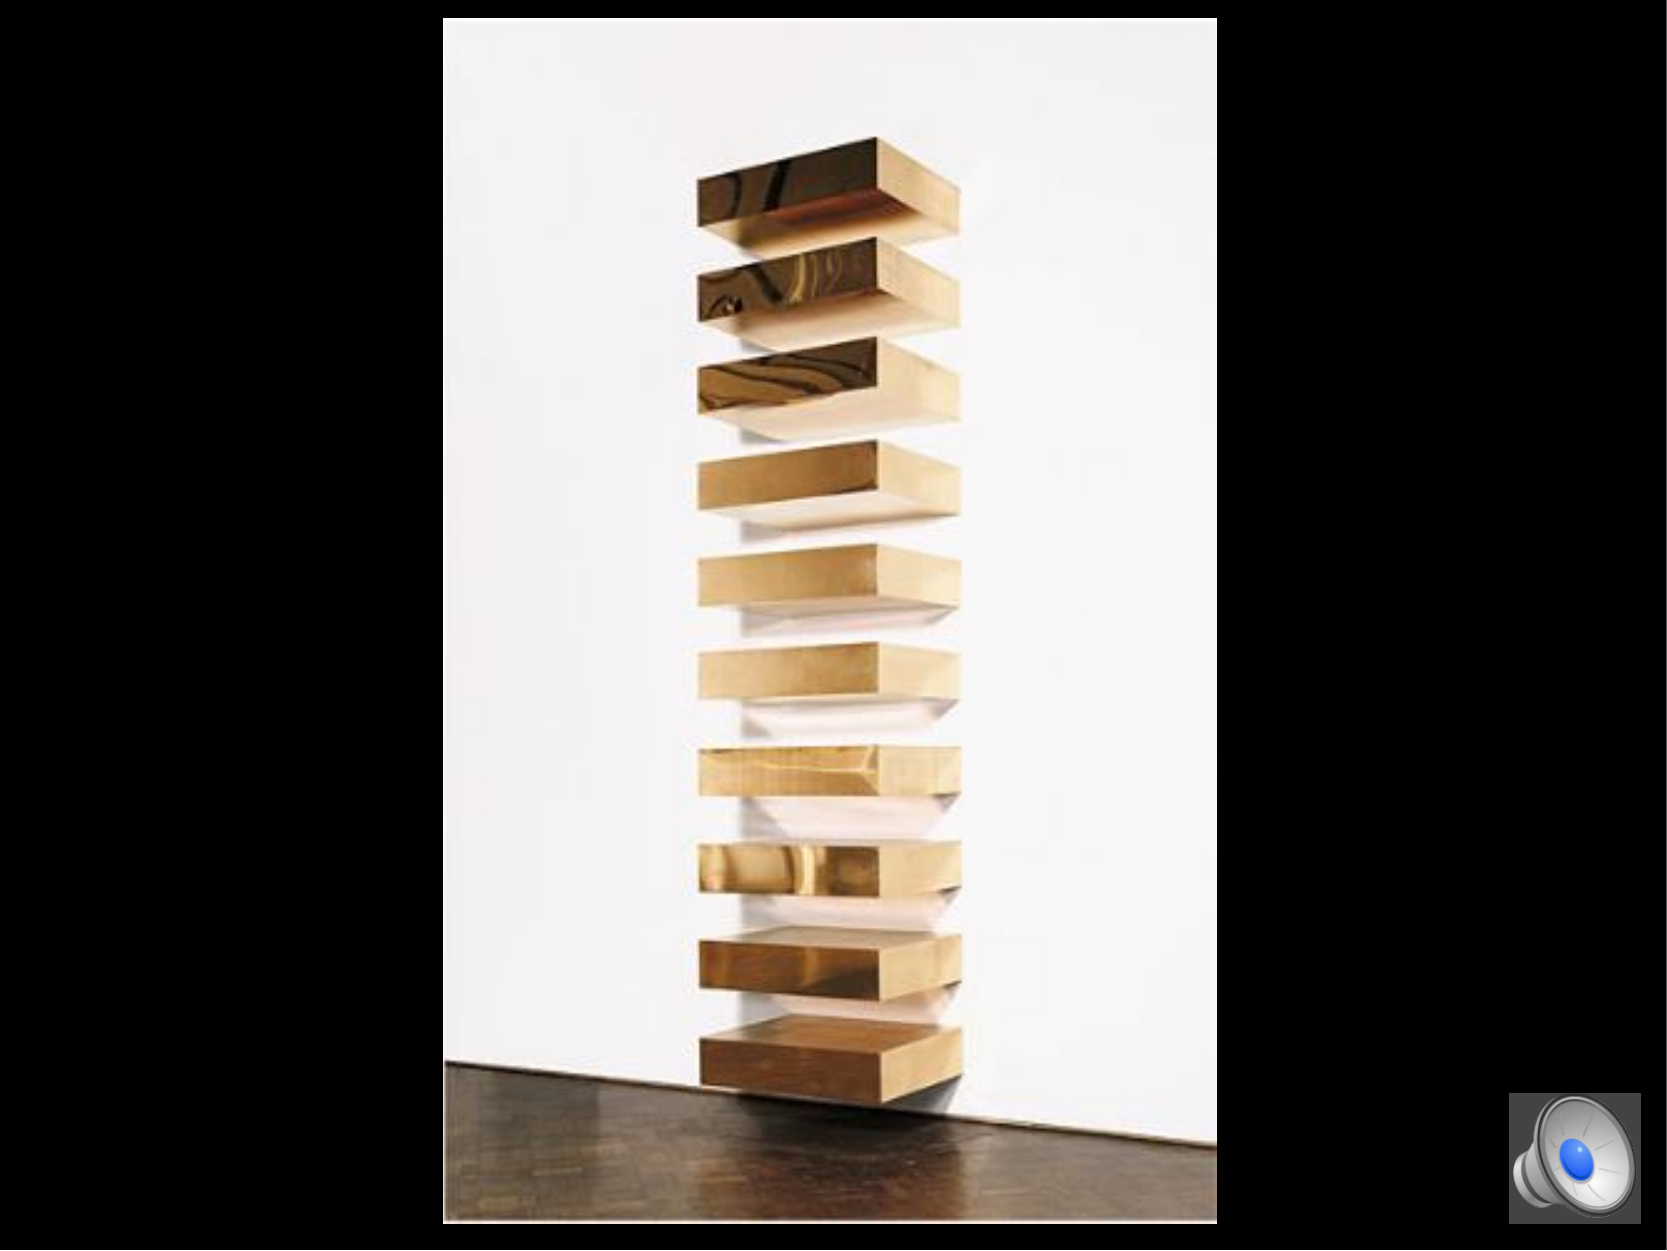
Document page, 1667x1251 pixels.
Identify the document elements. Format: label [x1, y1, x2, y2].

picture [443, 18, 1217, 1224]
picture [1508, 1091, 1642, 1226]
